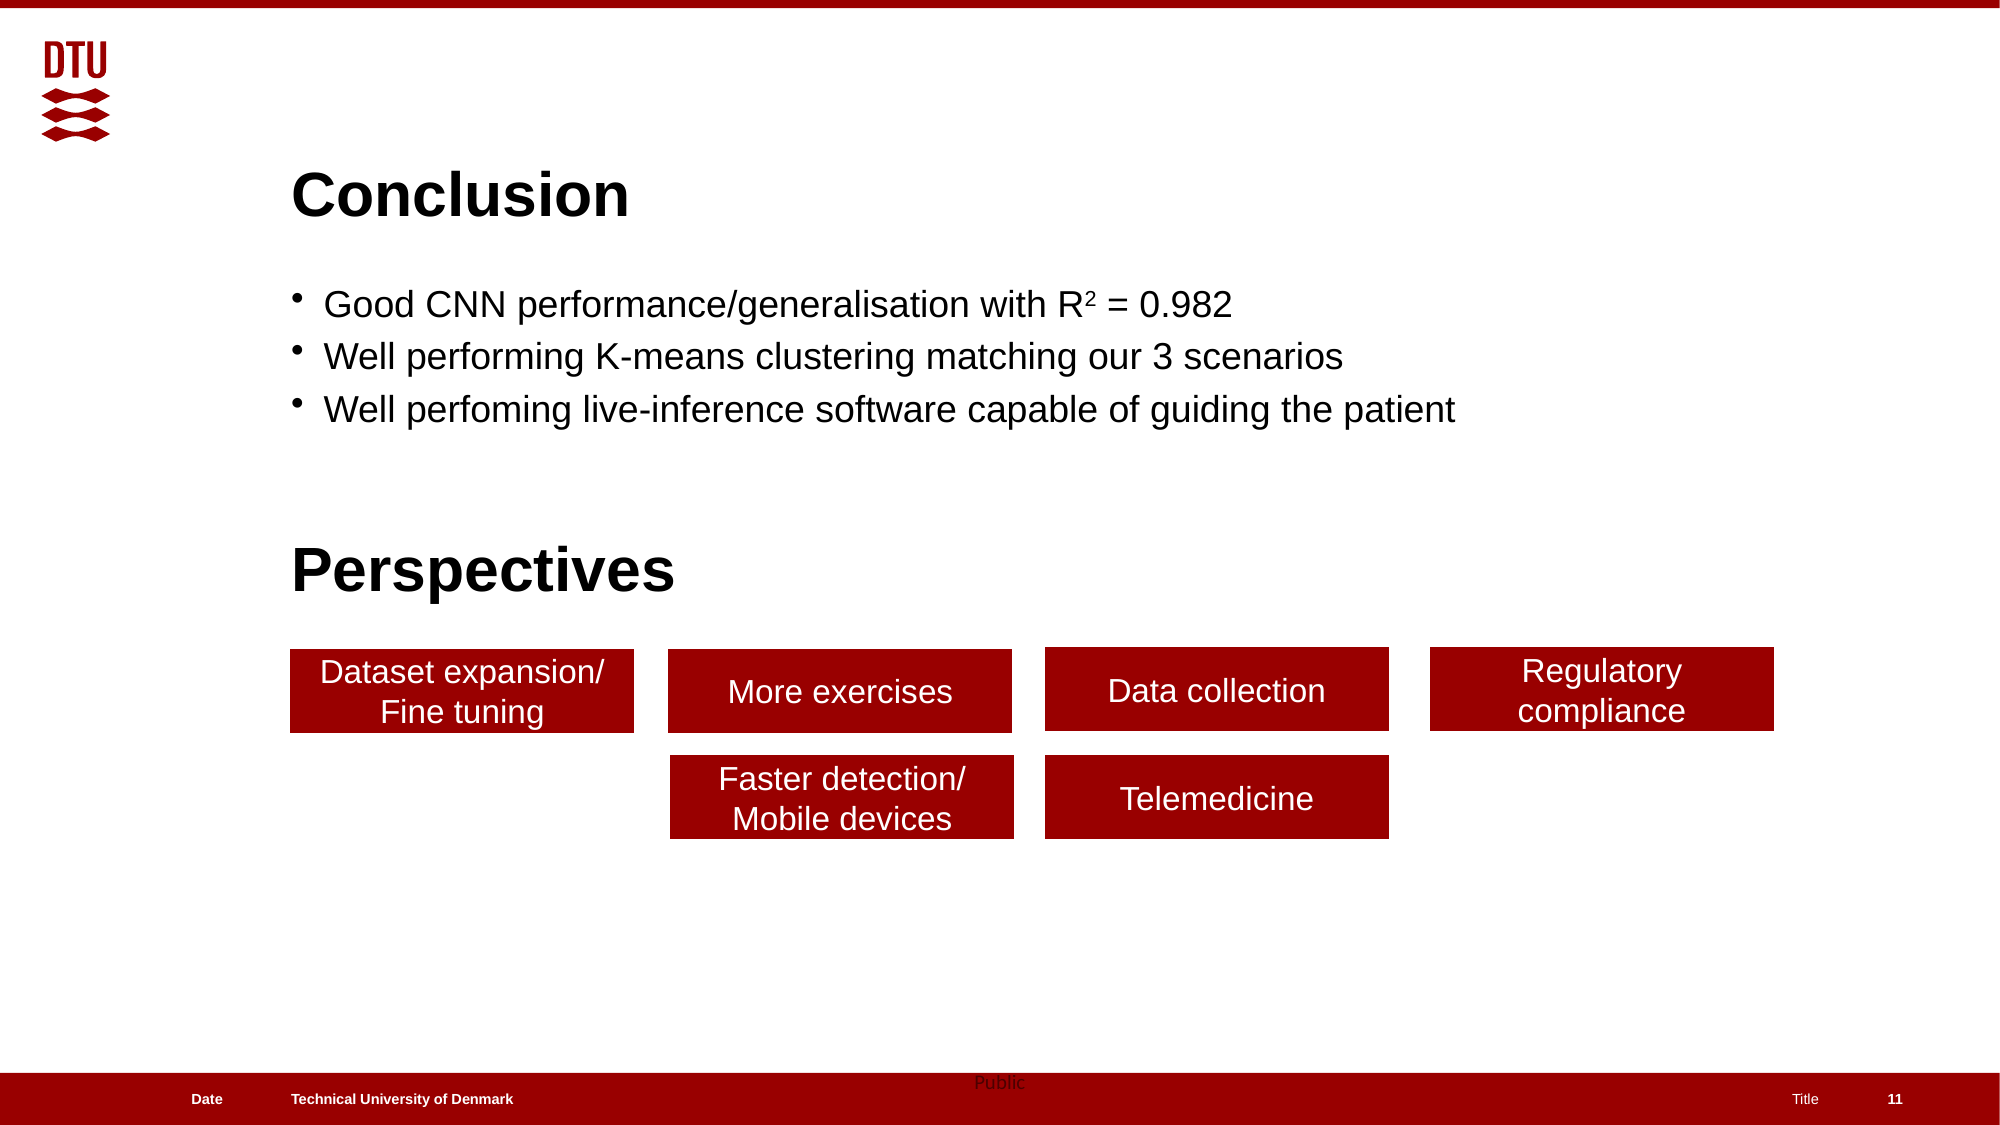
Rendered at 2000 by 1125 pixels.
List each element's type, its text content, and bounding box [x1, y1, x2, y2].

list Good CNN performance/generalisation with R2 = 0.982 Well performing K-means clustering matching our 3 scenarios Well perfoming live-inference software capable of guiding the patient [291, 279, 1819, 444]
text_box Faster detection/ Mobile devices [671, 755, 1014, 839]
text_box Perspectives [291, 444, 1819, 604]
text_box Telemedicine [1045, 755, 1389, 839]
text_box Regulatory compliance [1430, 647, 1774, 731]
text_box Dataset expansion/ Fine tuning [291, 649, 634, 732]
slide_number 11 [1887, 1073, 1959, 1125]
slide_number Date [41, 1073, 223, 1125]
text_box More exercises [669, 649, 1012, 732]
title Conclusion [291, 69, 1819, 230]
footer Title [917, 1073, 1819, 1125]
text_box Data collection [1045, 647, 1389, 731]
